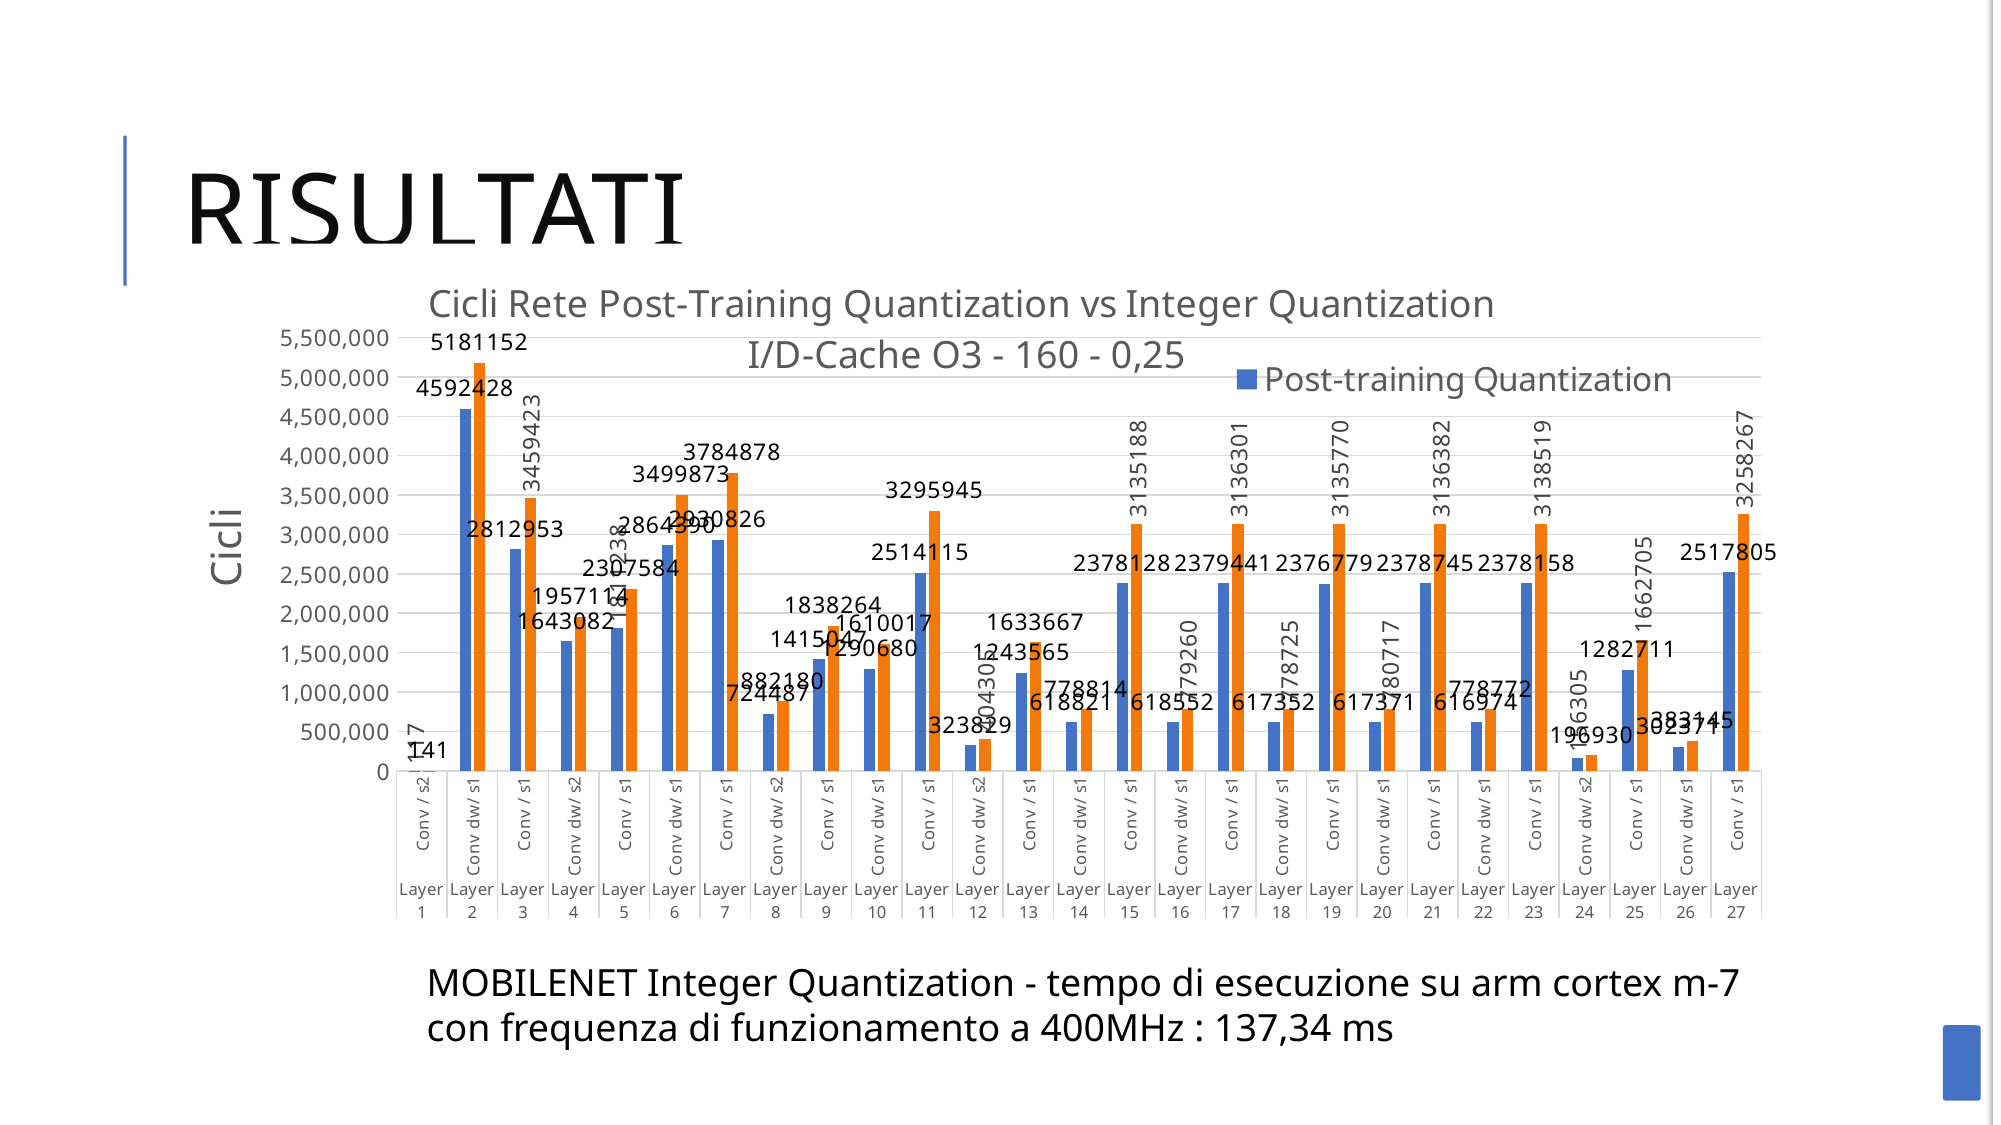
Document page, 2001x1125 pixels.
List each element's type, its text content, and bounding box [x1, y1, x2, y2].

text_box MOBILENET Integer Quantization - tempo di esecuzione su arm cortex m-7 con frequenza di funzionamento a 400MHz : 137,34 ms [411, 951, 1768, 1056]
text_box Risultati [167, 95, 1763, 242]
chart [132, 243, 1802, 929]
